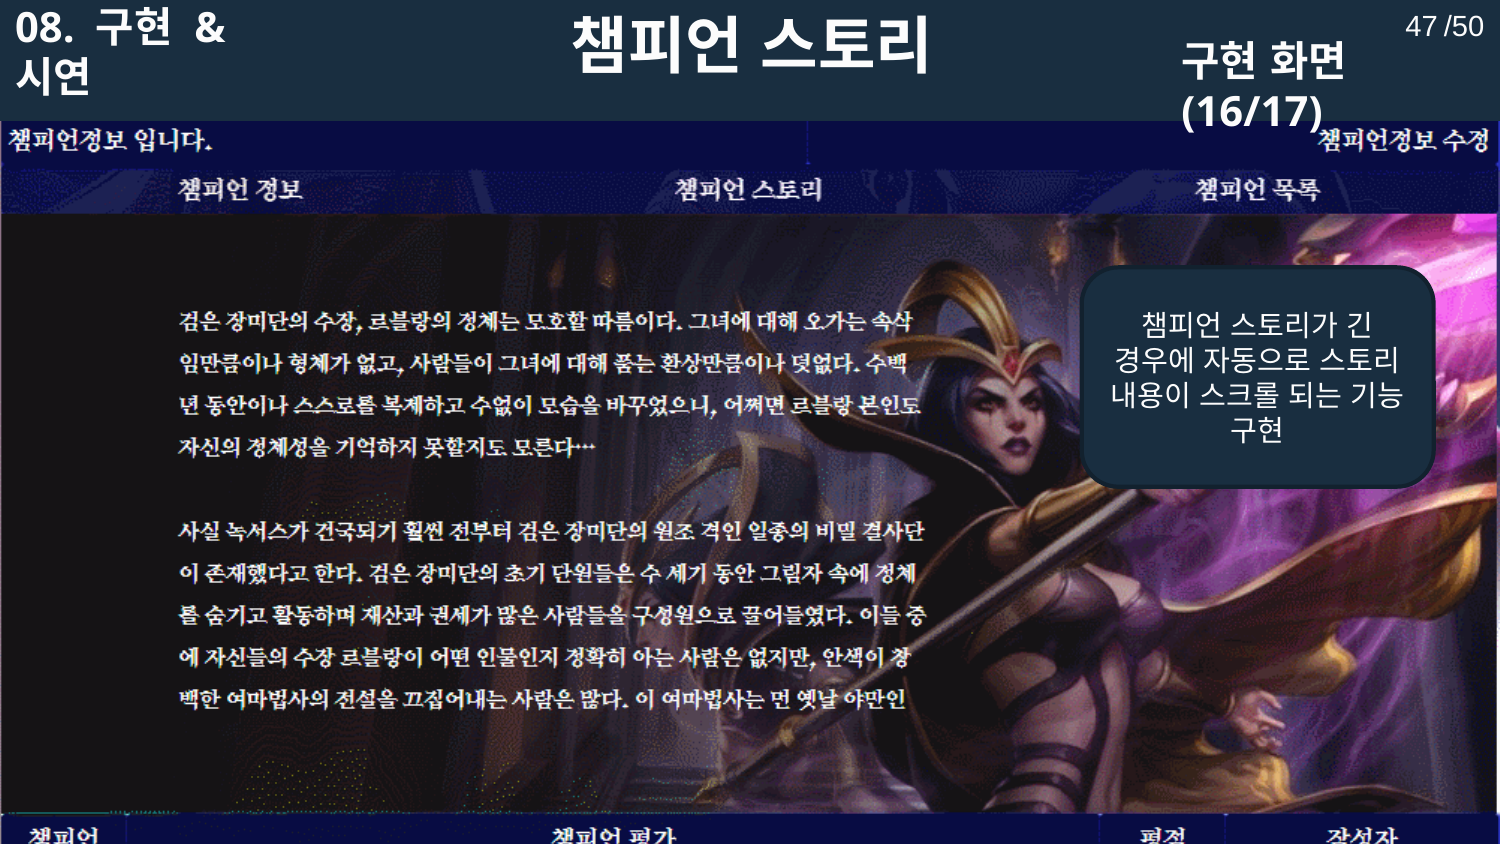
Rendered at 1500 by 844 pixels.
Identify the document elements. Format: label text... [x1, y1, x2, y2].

text_box 챔피언 스토리 [387, 0, 1117, 88]
text_box 47 [1381, 0, 1428, 60]
text_box 08. 구현 & 시연 [0, 0, 321, 108]
picture [0, 121, 1500, 844]
title 구현 화면 (16/17) [1166, 46, 1500, 121]
text_box /50 [1428, 0, 1500, 60]
